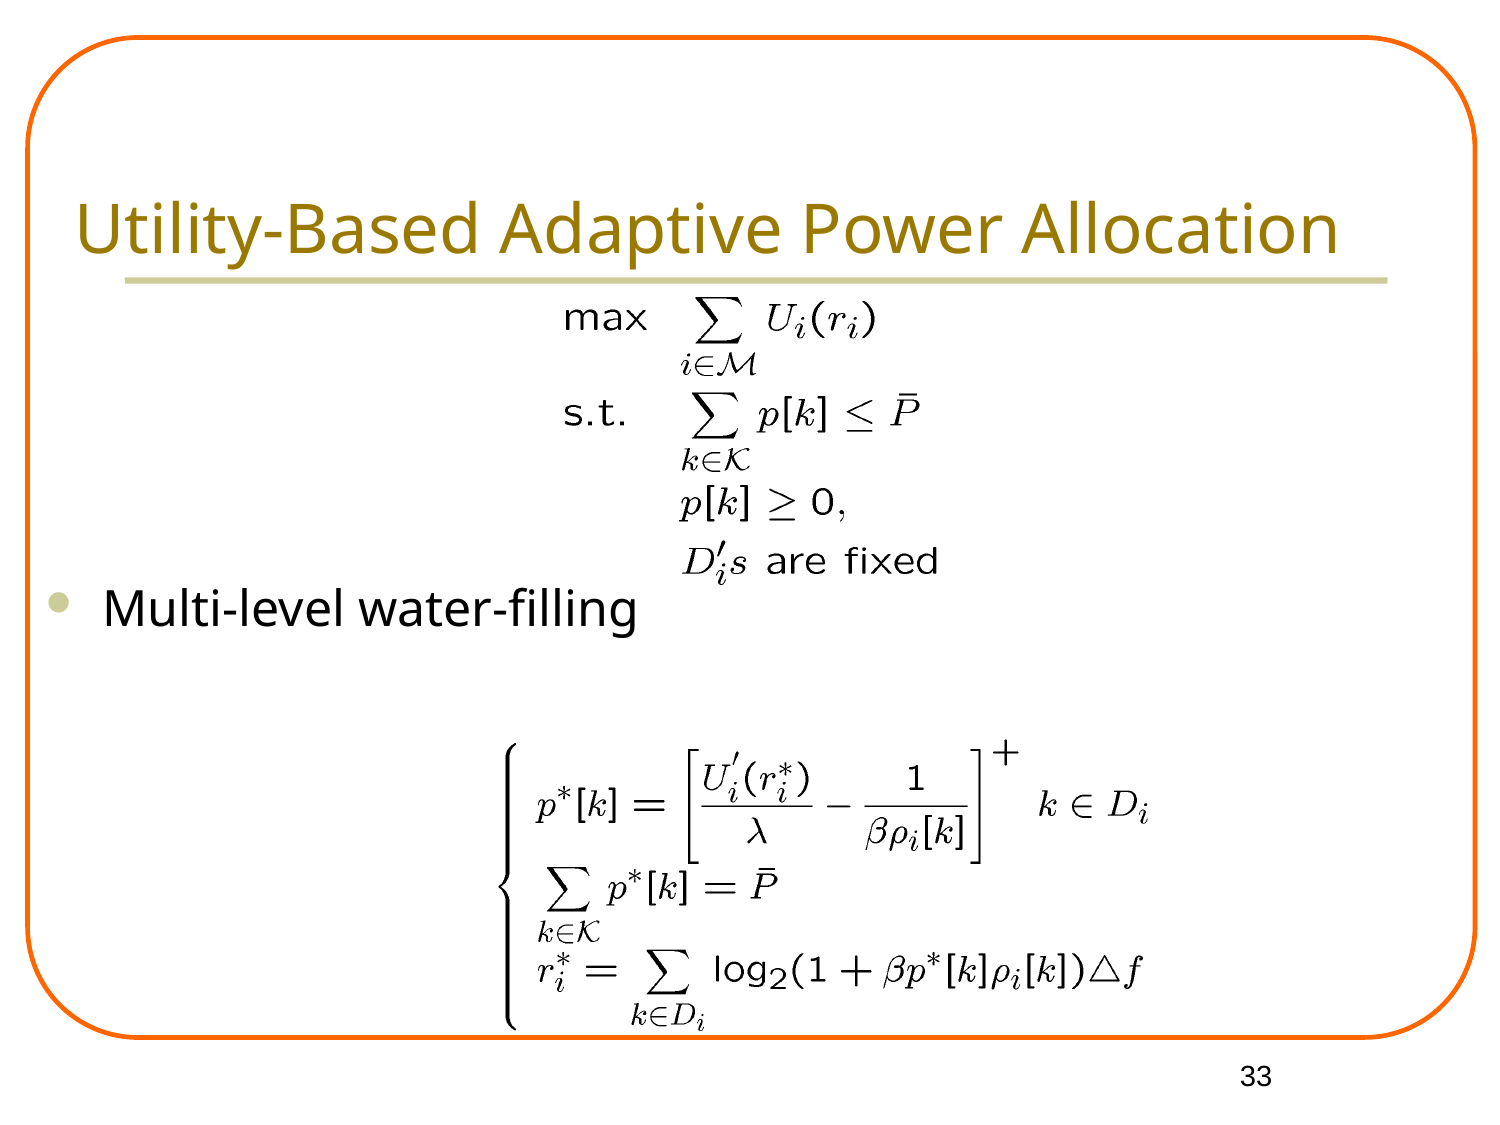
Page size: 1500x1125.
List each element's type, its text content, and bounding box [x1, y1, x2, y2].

list Multi-level water-filling [30, 569, 1317, 844]
picture [498, 738, 1148, 1031]
slide_number 33 [1124, 1049, 1388, 1125]
picture [564, 295, 937, 586]
title Utility-Based Adaptive Power Allocation [59, 87, 1462, 275]
